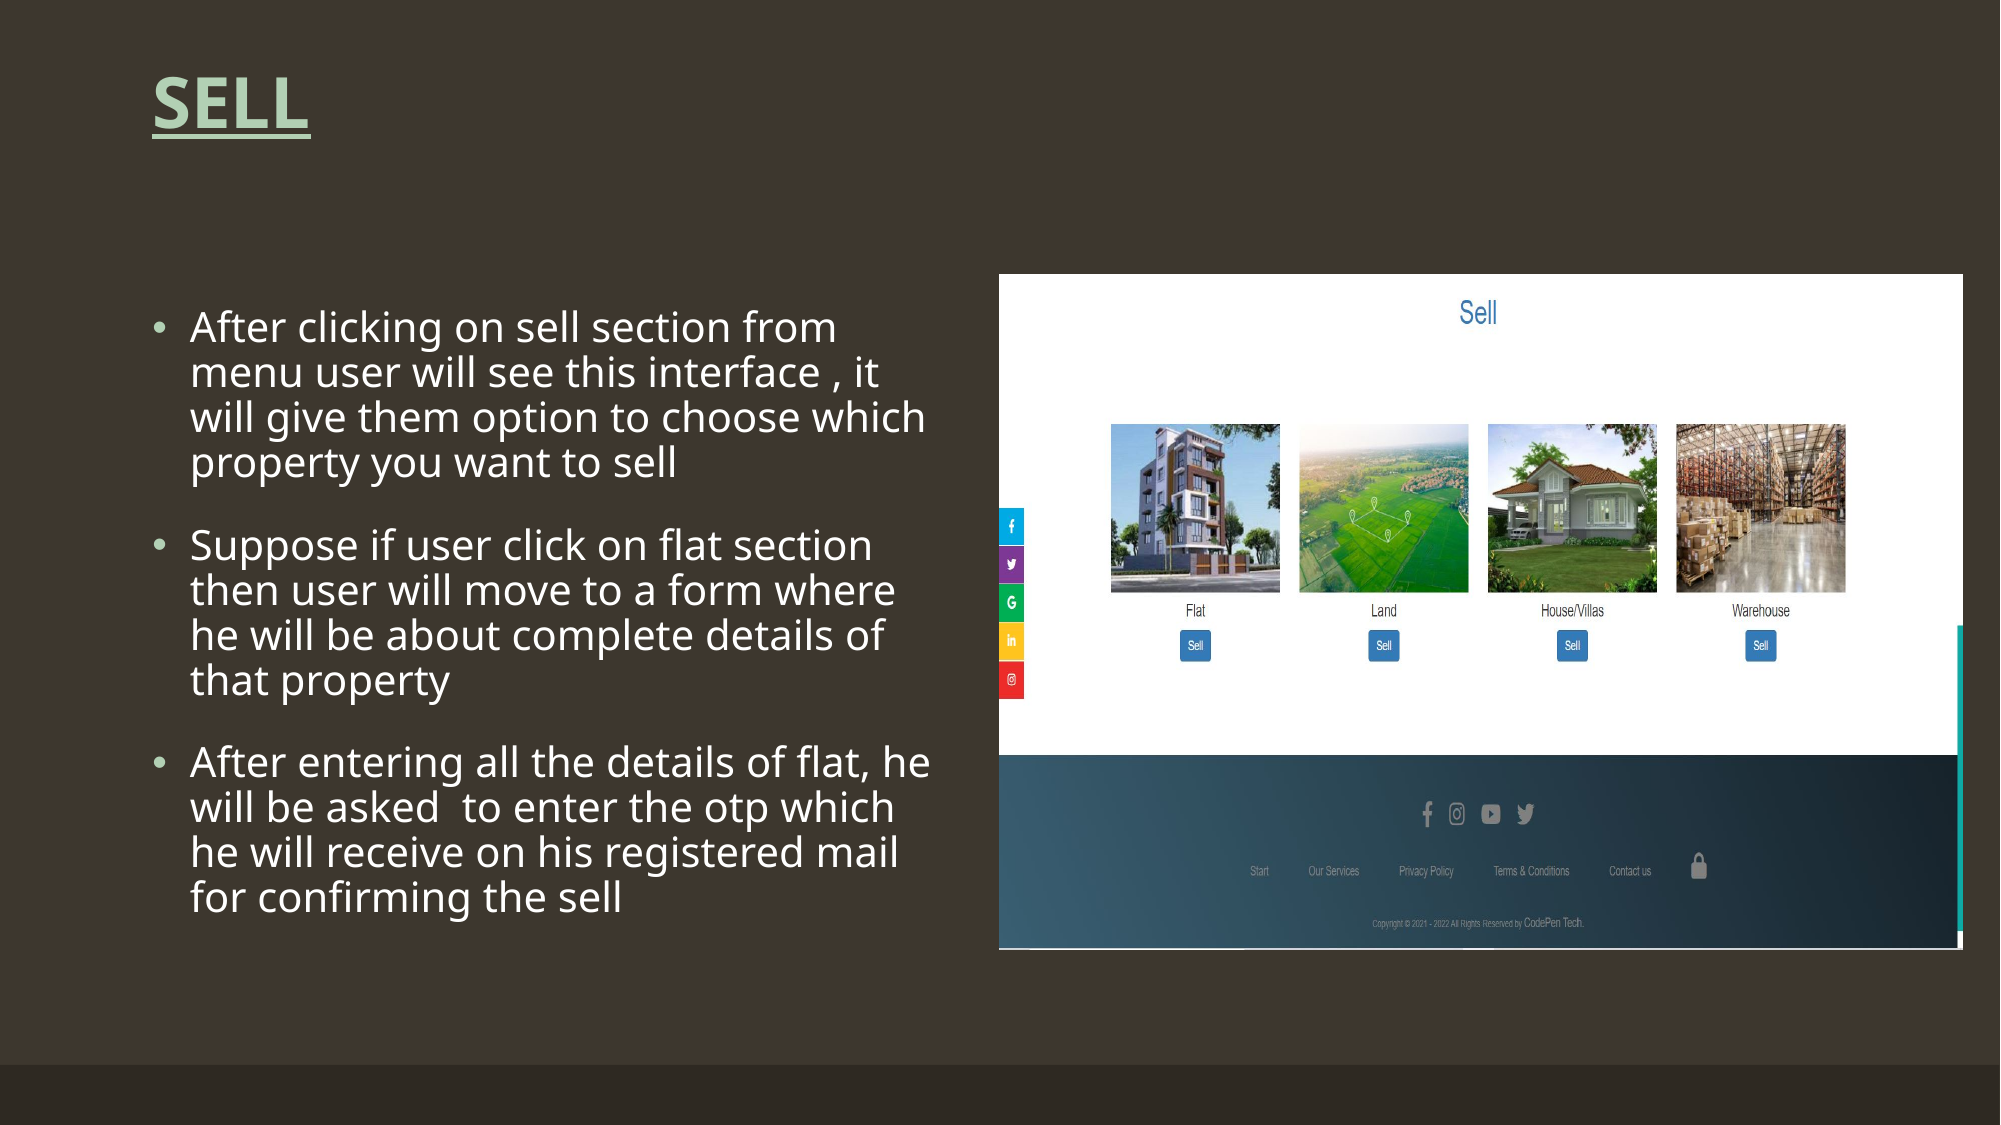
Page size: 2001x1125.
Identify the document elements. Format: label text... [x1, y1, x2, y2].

list After clicking on sell section from menu user will see this interface , it will give them option to choose which property you want to sell Suppose if user click on flat section then user will move to a form where he will be about complete details of that property After entering all the details of flat, he will be asked to enter the otp which he will receive on his registered mail for confirming the sell [137, 299, 963, 1014]
title SELL [137, 59, 1863, 248]
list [999, 274, 1963, 950]
